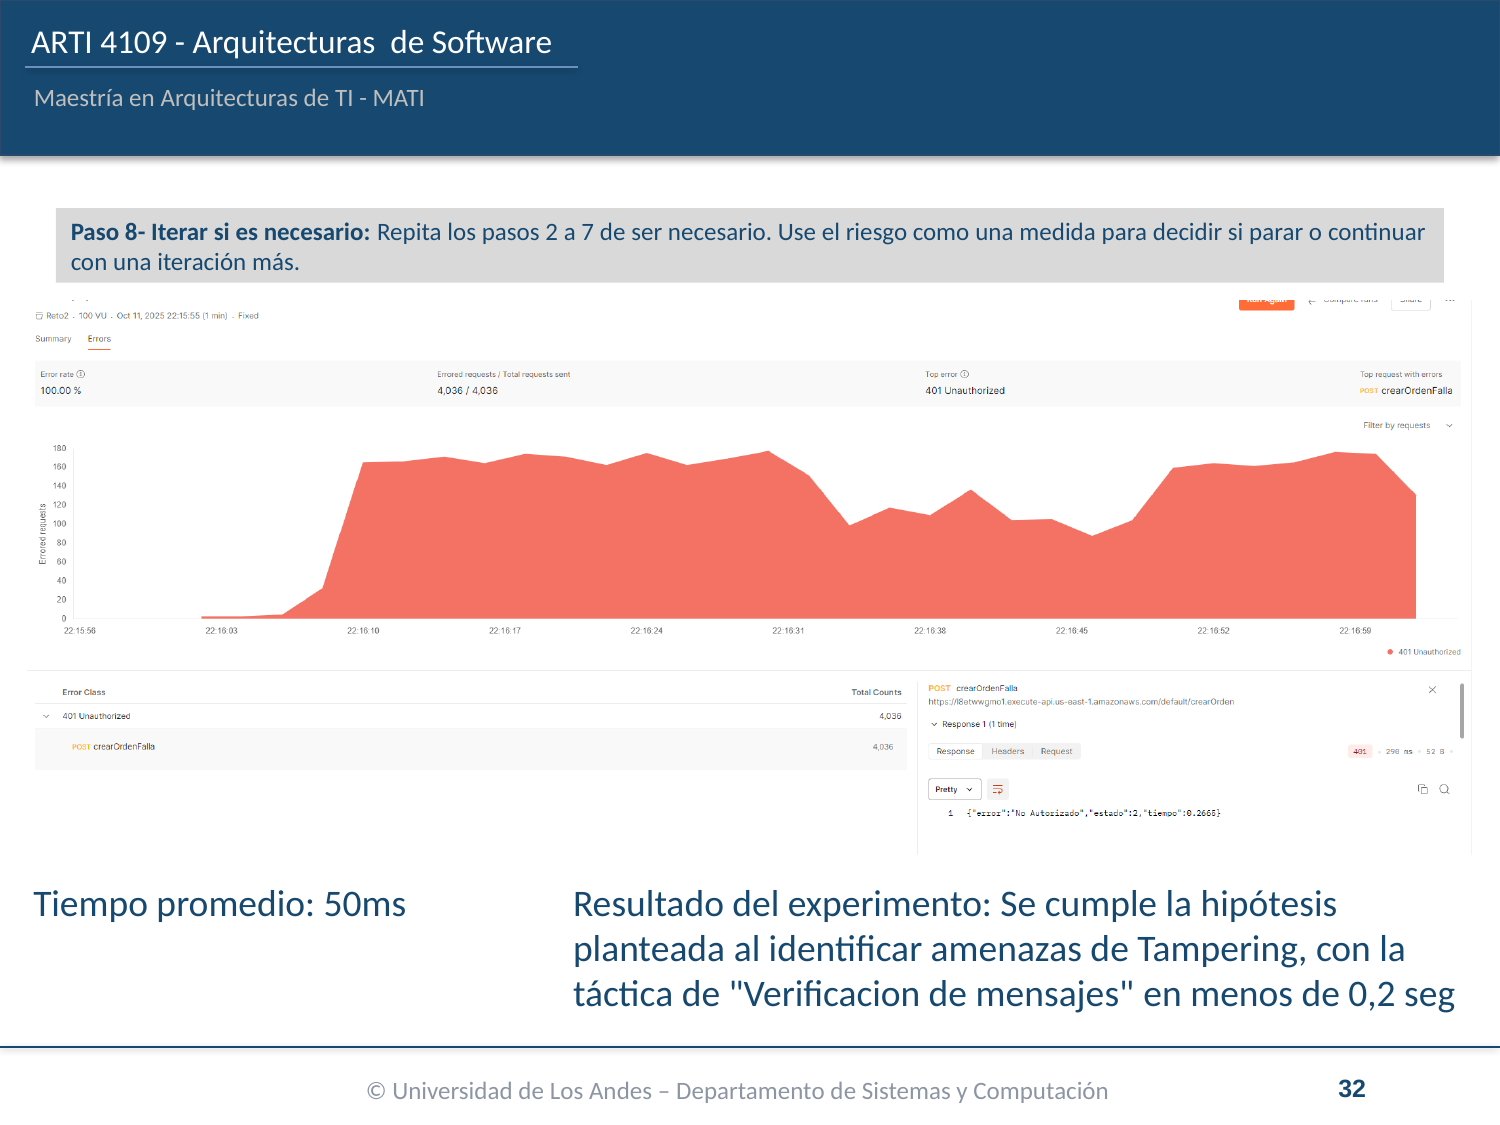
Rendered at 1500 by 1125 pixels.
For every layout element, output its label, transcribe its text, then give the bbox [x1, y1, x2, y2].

text_box © Universidad de Los Andes – Departamento de Sistemas y Computación [225, 1059, 1251, 1120]
text_box Tiempo promedio: 50ms [18, 871, 469, 931]
text_box Resultado del experimento: Se cumple la hipótesis planteada al identificar amenazas de Tampering, con la táctica de "Verificacion de mensajes" en menos de 0,2 seg [558, 871, 1473, 1022]
text_box Paso 8- Iterar si es necesario: Repita los pasos 2 a 7 de ser necesario. Use el riesgo como una medida para decidir si parar o continuar con una iteración más. [55, 208, 1444, 283]
picture [26, 299, 1472, 856]
slide_number 32 [1246, 1057, 1459, 1118]
